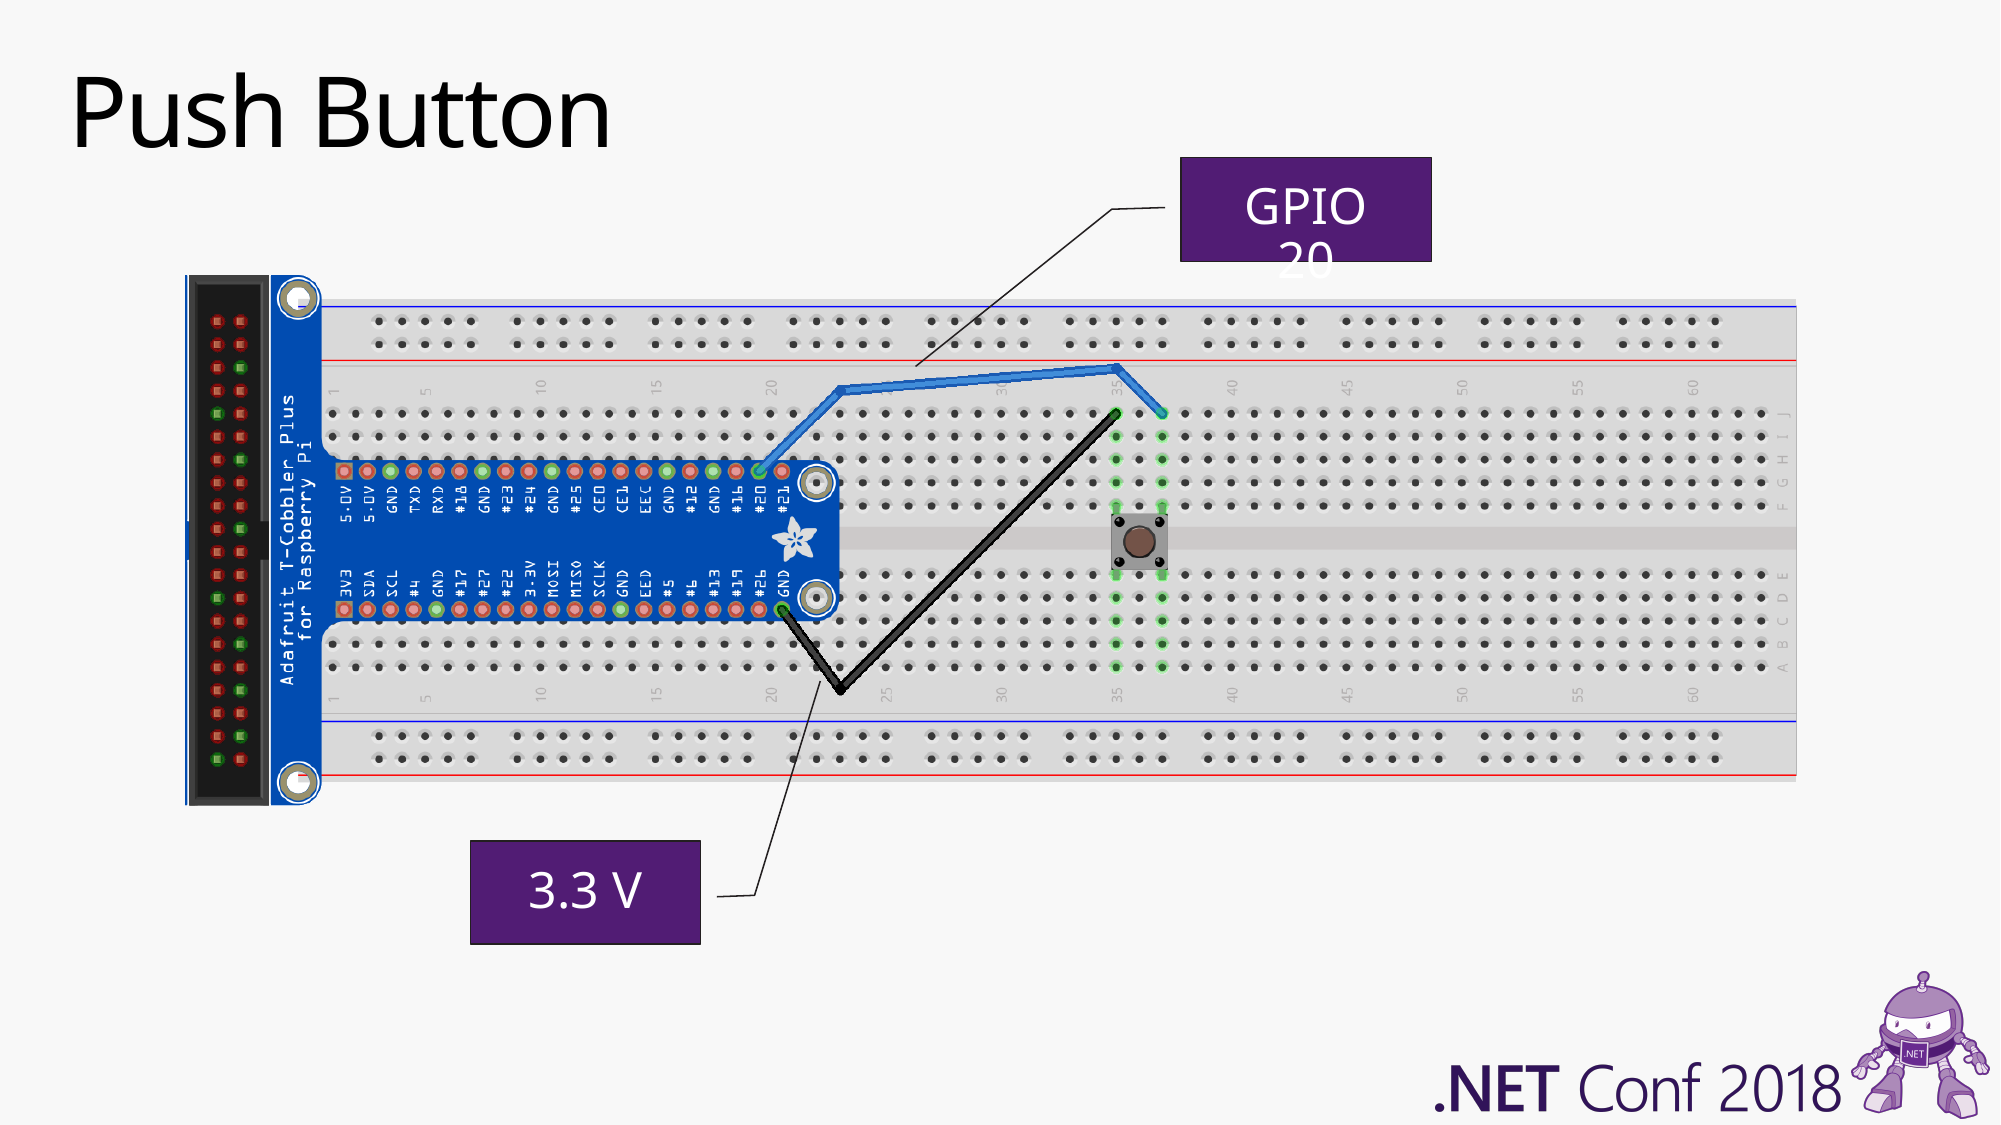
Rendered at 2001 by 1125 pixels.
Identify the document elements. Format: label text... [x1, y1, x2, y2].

text_box GPIO 20 [1180, 157, 1432, 262]
text_box 3.3 V [470, 864, 701, 945]
text_box 3.3 V [716, 864, 765, 898]
picture [1851, 971, 1990, 1119]
text_box GPIO 20 [1029, 206, 1166, 274]
picture [1435, 1062, 1841, 1112]
picture [185, 274, 1802, 864]
title Push Button [44, 47, 1957, 196]
